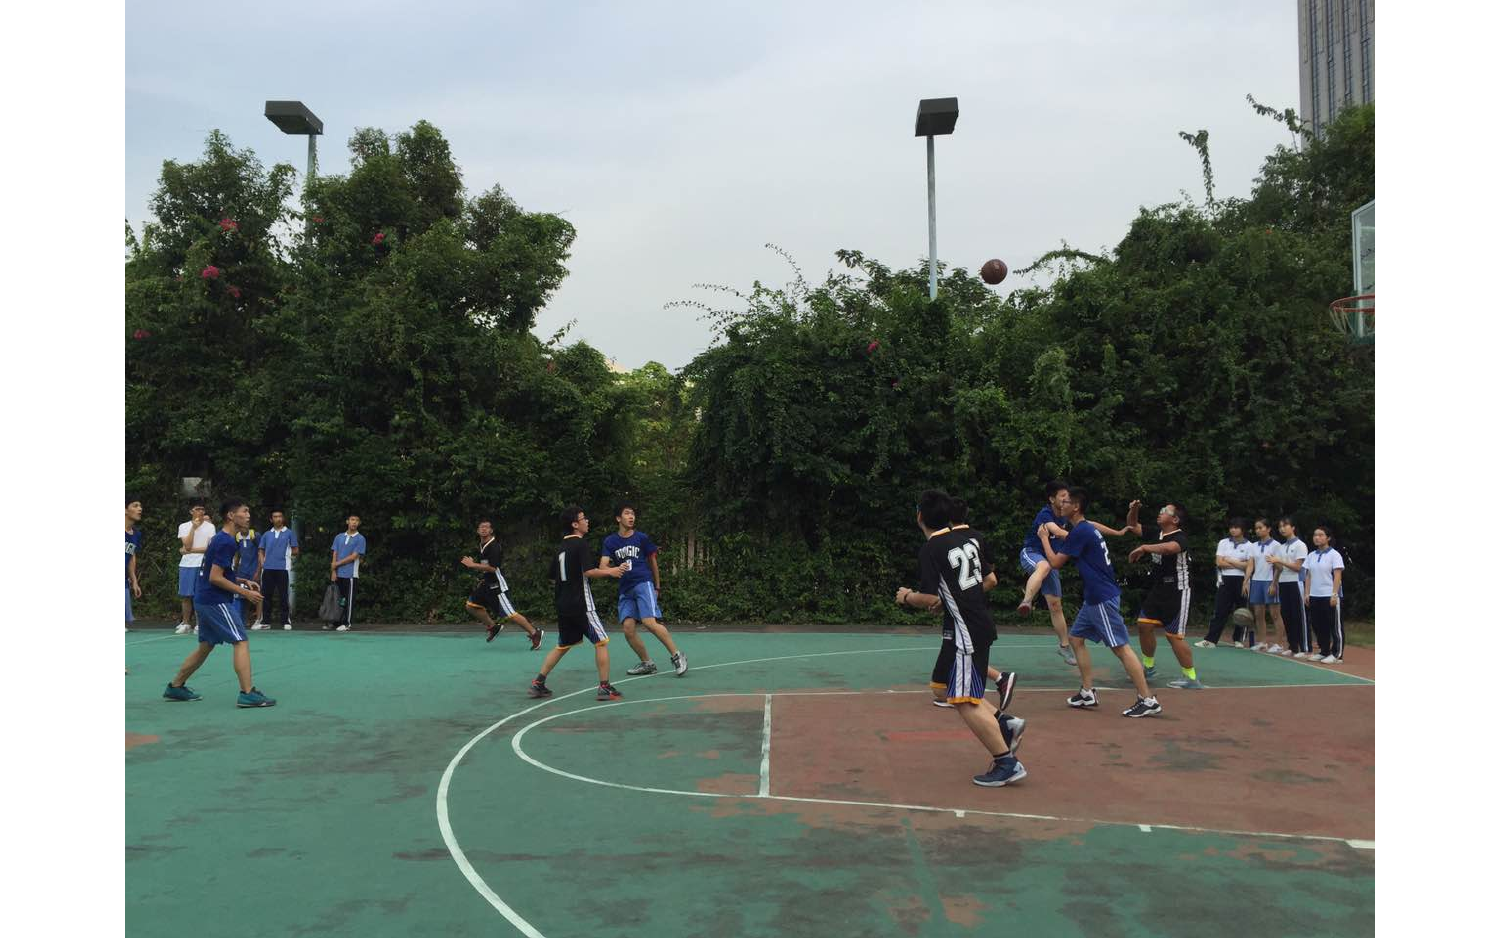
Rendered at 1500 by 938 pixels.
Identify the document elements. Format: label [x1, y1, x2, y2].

picture [124, 0, 1376, 938]
